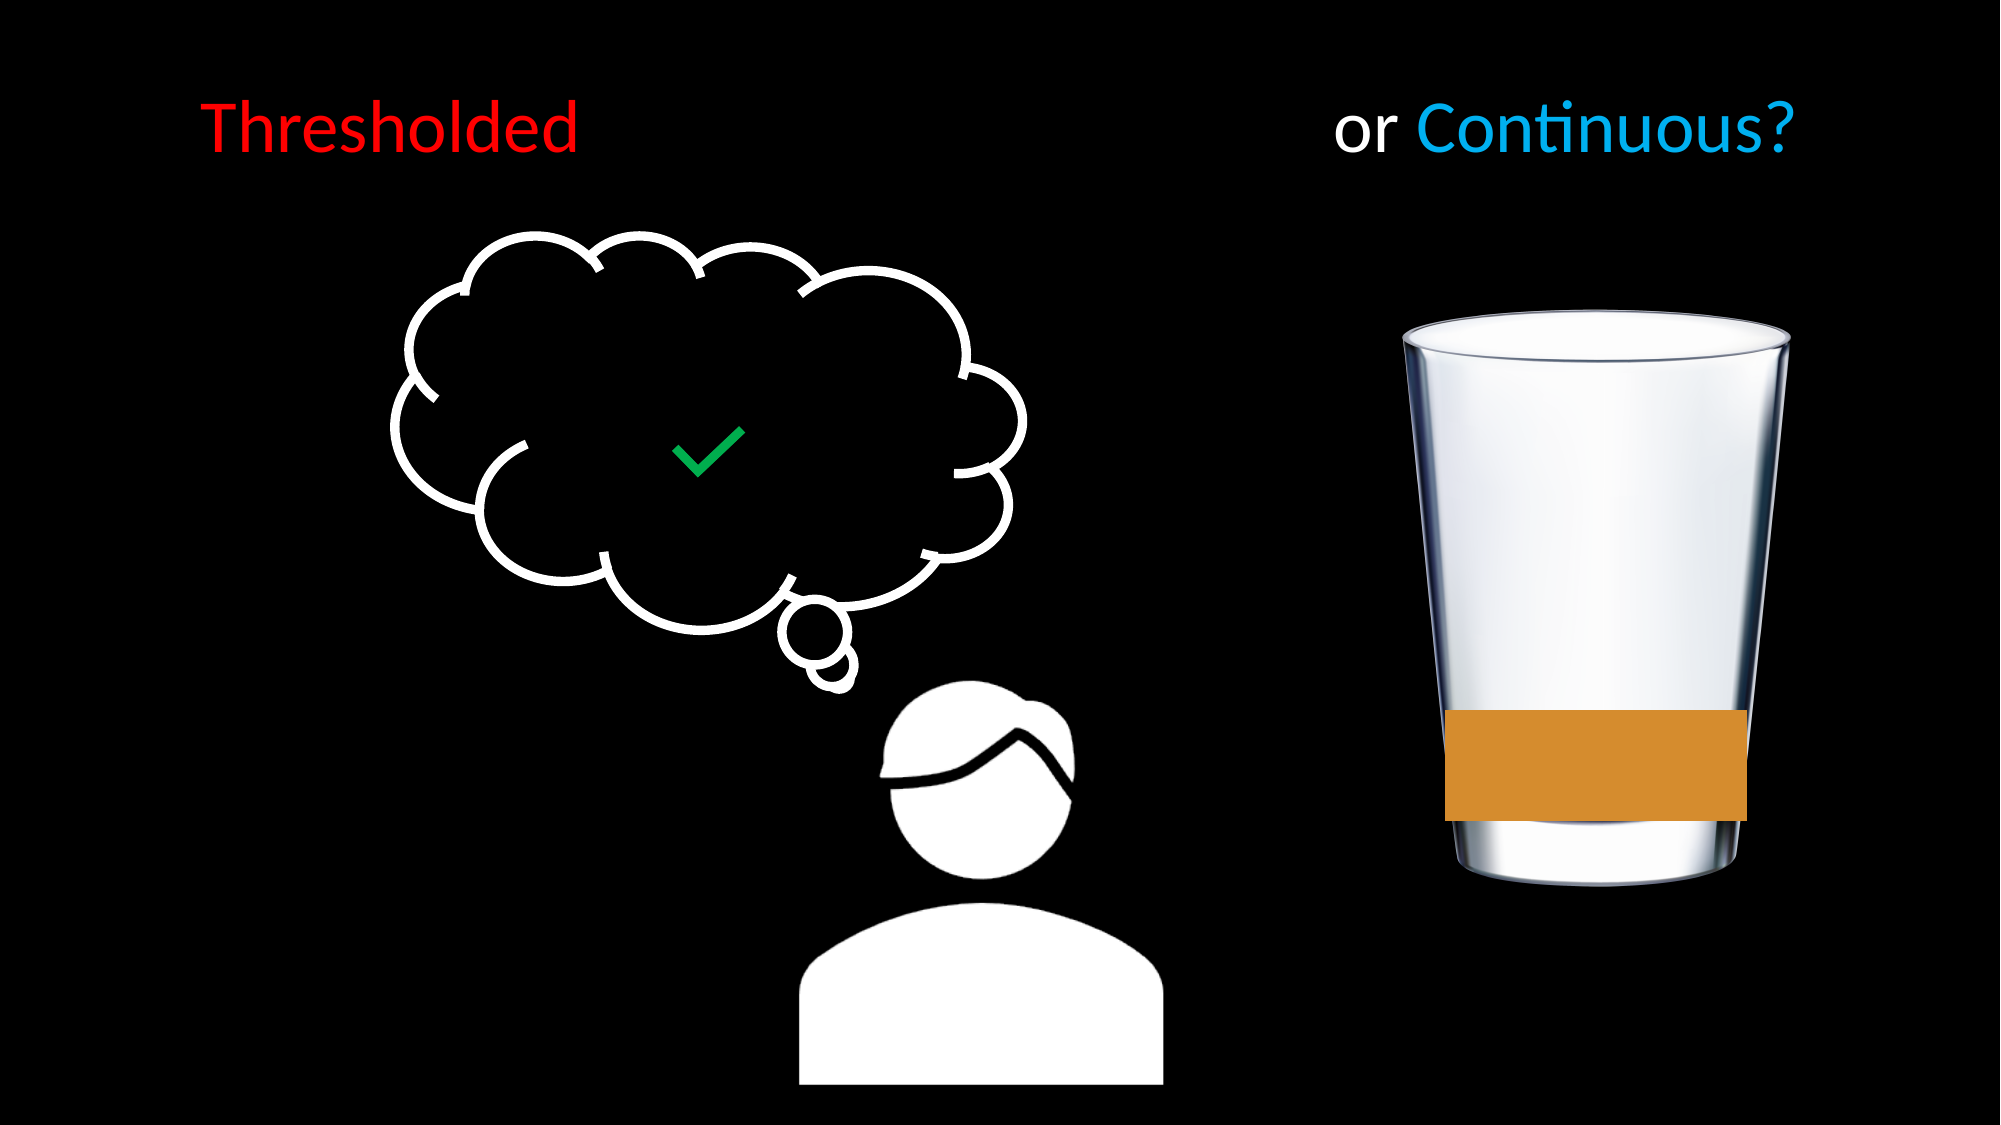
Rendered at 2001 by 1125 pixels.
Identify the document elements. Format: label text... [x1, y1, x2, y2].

picture [1391, 301, 1800, 891]
picture [670, 413, 747, 490]
text_box or Continuous? [1318, 70, 1814, 175]
text_box Thresholded [185, 70, 596, 175]
text_box [393, 234, 1024, 632]
picture [708, 618, 1255, 1125]
